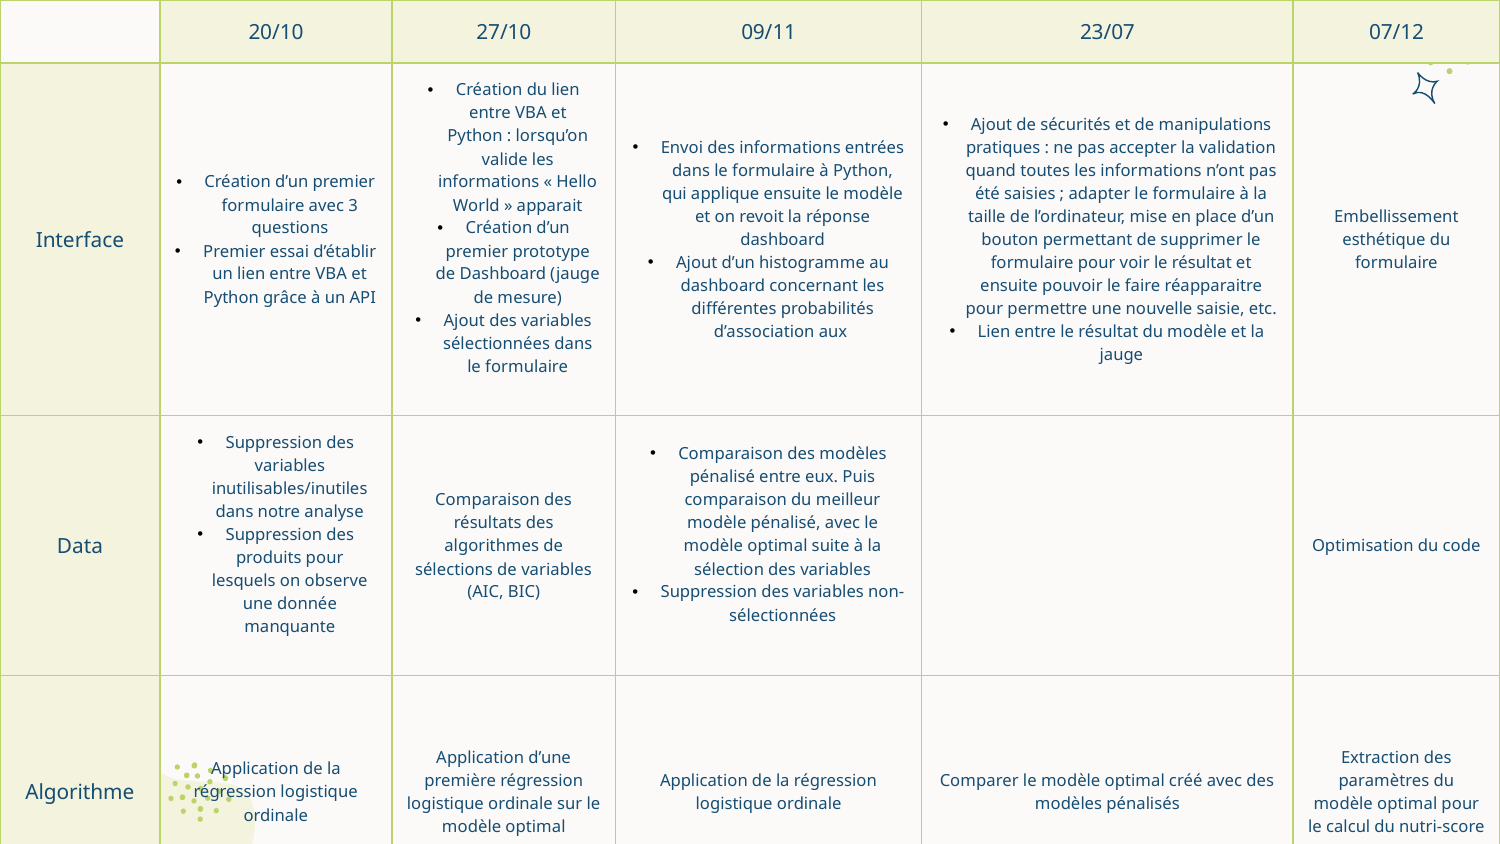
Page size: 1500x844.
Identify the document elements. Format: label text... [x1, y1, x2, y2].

table_cell Application d’une première régression logistique ordinale sur le modèle optimal [393, 676, 615, 844]
table_header 09/11 [616, 1, 921, 62]
table_header 20/10 [161, 1, 391, 62]
table_cell Création du lien entre VBA et Python : lorsqu’on valide les informations « Hello World » apparait Création d’un premier prototype de Dashboard (jauge de mesure) Ajout des variables sélectionnées dans le formulaire [393, 64, 615, 415]
table_cell Optimisation du code [1294, 416, 1499, 675]
table_cell Embellissement esthétique du formulaire [1294, 64, 1499, 415]
table_cell Algorithme [1, 676, 159, 844]
table_header 07/12 [1294, 1, 1499, 62]
table_cell Data [1, 416, 159, 675]
table_cell Comparaison des modèles pénalisé entre eux. Puis comparaison du meilleur modèle pénalisé, avec le modèle optimal suite à la sélection des variables Suppression des variables non-sélectionnées [616, 416, 921, 675]
table_header 23/07 [922, 1, 1292, 62]
table_cell Extraction des paramètres du modèle optimal pour le calcul du nutri-score [1294, 676, 1499, 844]
table_cell Application de la régression logistique ordinale [161, 676, 391, 844]
table_cell Interface [1, 64, 159, 415]
table_cell Comparaison des résultats des algorithmes de sélections de variables (AIC, BIC) [393, 416, 615, 675]
table_header 27/10 [393, 1, 615, 62]
table_cell Création d’un premier formulaire avec 3 questions Premier essai d’établir un lien entre VBA et Python grâce à un API [161, 64, 391, 415]
table_cell Envoi des informations entrées dans le formulaire à Python, qui applique ensuite le modèle et on revoit la réponse dashboard Ajout d’un histogramme au dashboard concernant les différentes probabilités d’association aux [616, 64, 921, 415]
table_cell Ajout de sécurités et de manipulations pratiques : ne pas accepter la validation quand toutes les informations n’ont pas été saisies ; adapter le formulaire à la taille de l’ordinateur, mise en place d’un bouton permettant de supprimer le formulaire pour voir le résultat et ensuite pouvoir le faire réapparaitre pour permettre une nouvelle saisie, etc. Lien entre le résultat du modèle et la jauge [922, 64, 1292, 415]
table_cell Comparer le modèle optimal créé avec des modèles pénalisés [922, 676, 1292, 844]
table_cell Suppression des variables inutilisables/inutiles dans notre analyse Suppression des produits pour lesquels on observe une donnée manquante [161, 416, 391, 675]
table_header [1, 1, 159, 62]
table_cell [922, 416, 1292, 675]
table_cell Application de la régression logistique ordinale [616, 676, 921, 844]
